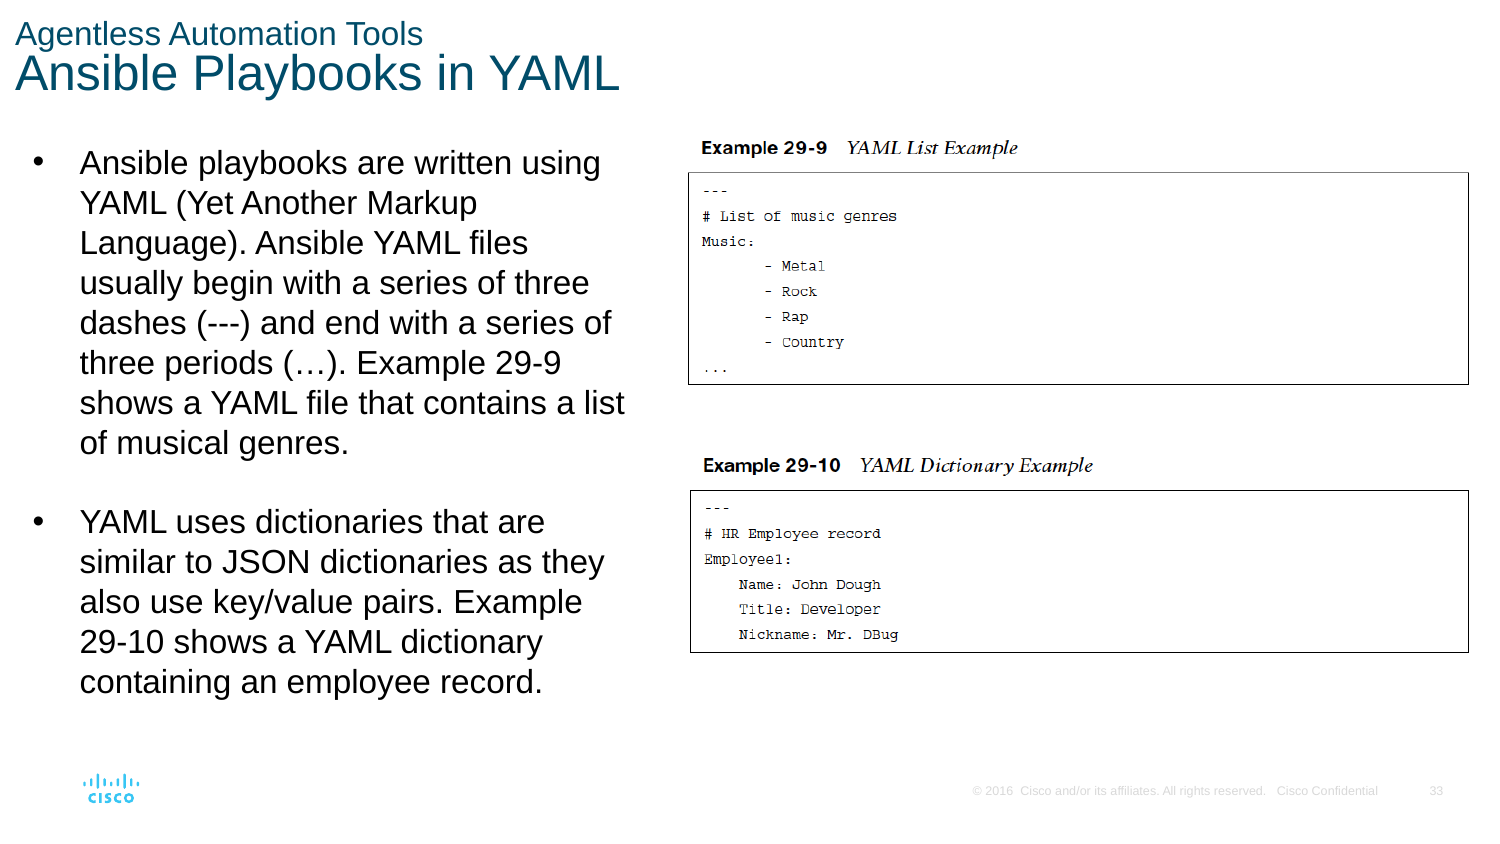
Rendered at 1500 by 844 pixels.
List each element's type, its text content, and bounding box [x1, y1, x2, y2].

title Agentless Automation Tools Ansible Playbooks in YAML [0, 0, 1369, 121]
picture [677, 133, 1483, 397]
picture [677, 455, 1483, 664]
text_box Ansible playbooks are written using YAML (Yet Another Markup Language). Ansible YAML files usually begin with a series of three dashes (---) and end with a series of three periods (…). Example 29-9 shows a YAML file that contains a list of musical genres. YAML uses dictionaries that are similar to JSON dictionaries as they also use key/value pairs. Example 29-10 shows a YAML dictionary containing an employee record. [18, 134, 656, 743]
